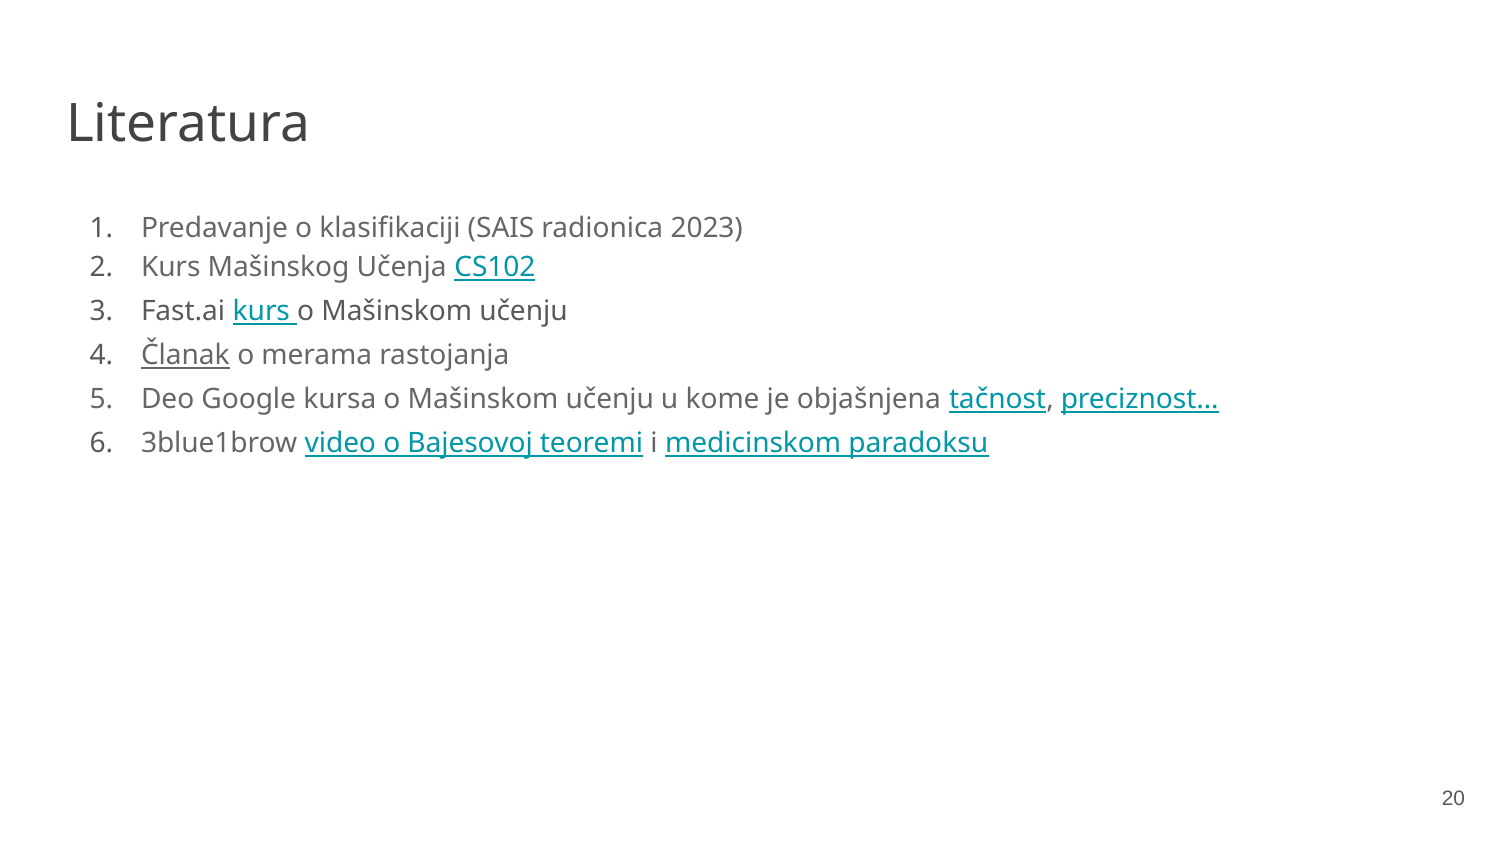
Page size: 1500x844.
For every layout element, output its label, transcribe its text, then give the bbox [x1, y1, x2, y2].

list Predavanje o klasifikaciji (SAIS radionica 2023) Kurs Mašinskog Učenja CS102 Fast.ai kurs o Mašinskom učenju Članak o merama rastojanja Deo Google kursa o Mašinskom učenju u kome je objašnjena tačnost, preciznost… 3blue1brow video o Bajesovoj teoremi i medicinskom paradoksu [51, 189, 1449, 750]
title Literatura [51, 72, 1449, 167]
slide_number 20 [1389, 764, 1480, 830]
